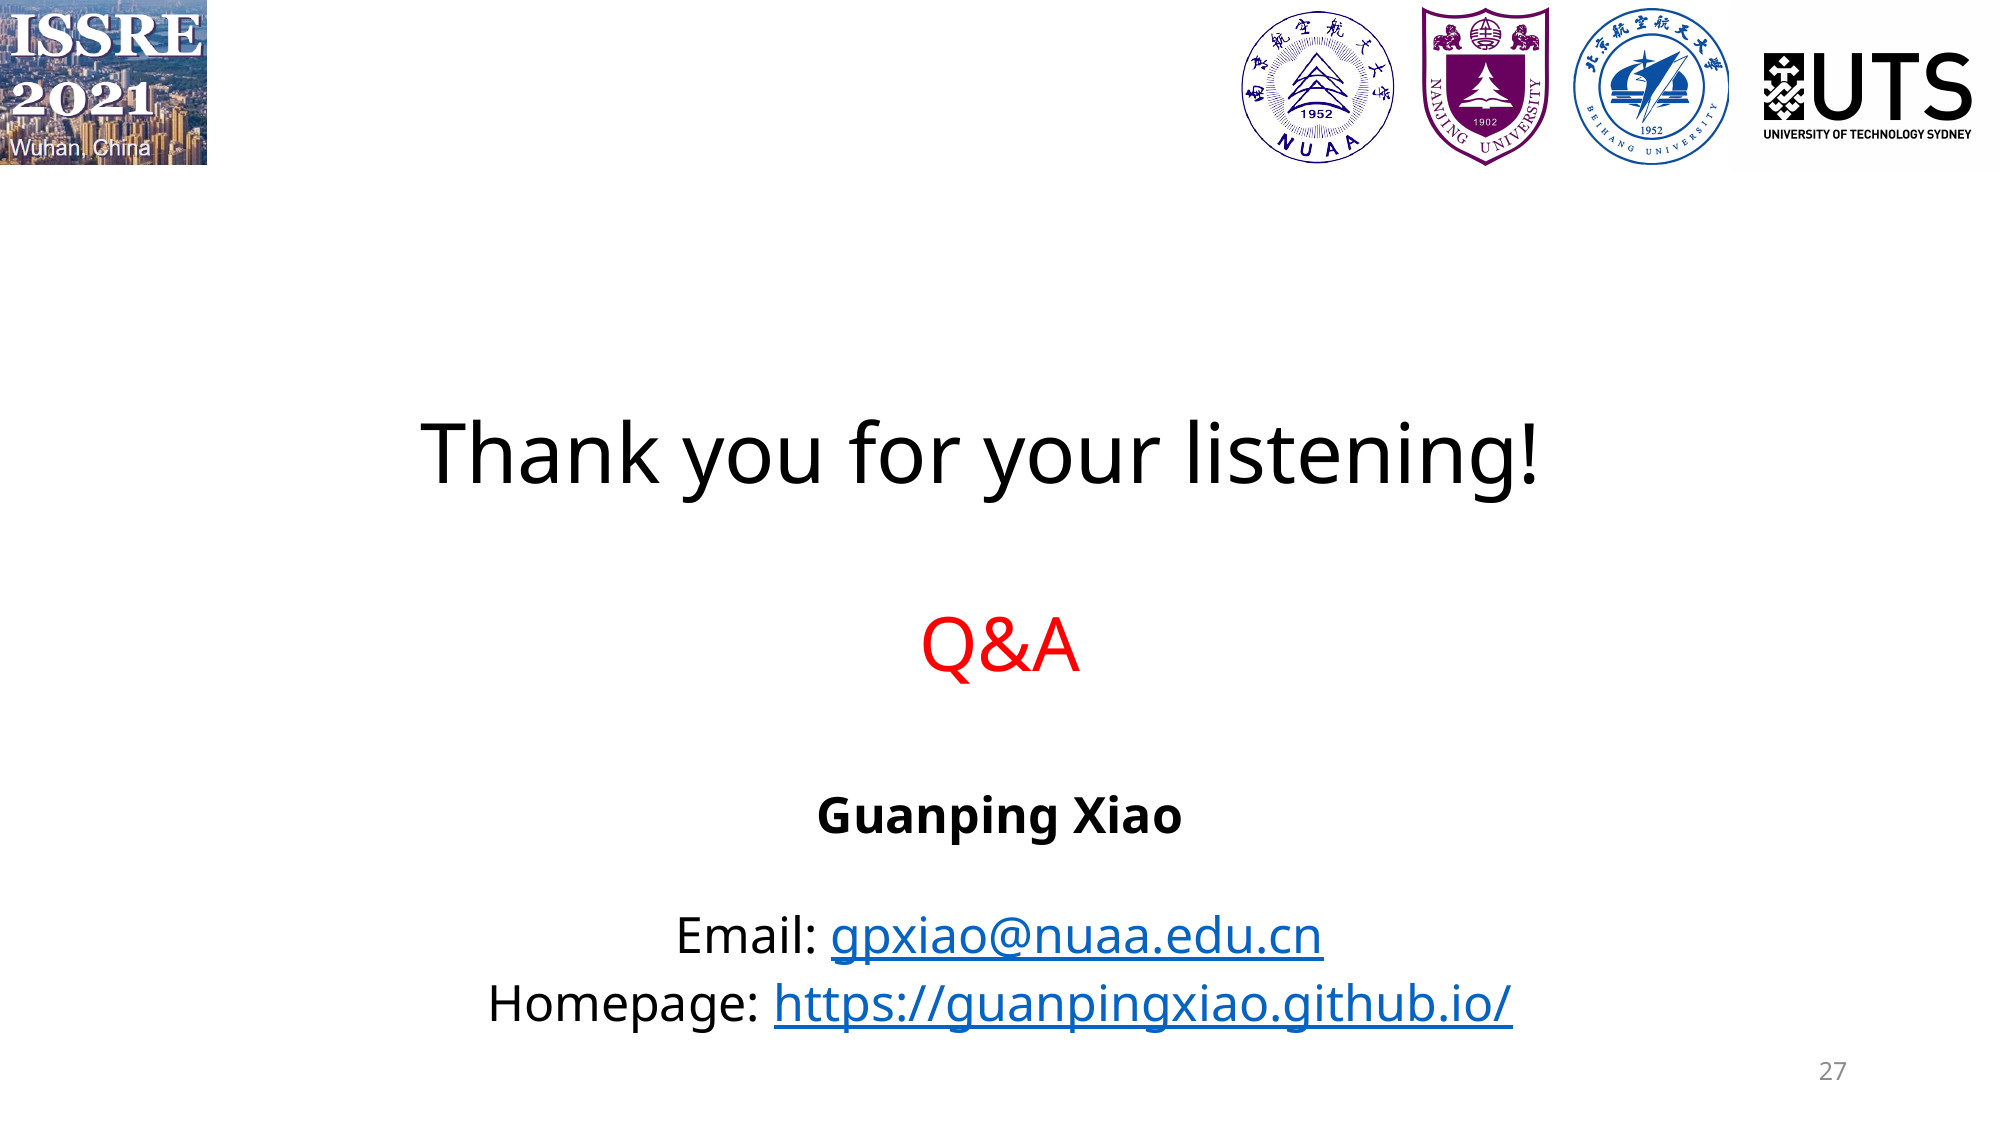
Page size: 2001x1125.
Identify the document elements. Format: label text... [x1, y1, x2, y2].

picture [1422, 7, 1549, 166]
text_box Guanping Xiao Email: gpxiao@nuaa.edu.cn Homepage: https://guanpingxiao.github.io/ [316, 775, 1684, 1048]
text_box Thank you for your listening! [405, 392, 1595, 508]
picture [0, 0, 207, 165]
text_box Q&A [475, 589, 1525, 695]
slide_number 27 [1412, 1042, 1863, 1103]
picture [1573, 1, 2000, 173]
picture [1233, 4, 1404, 170]
